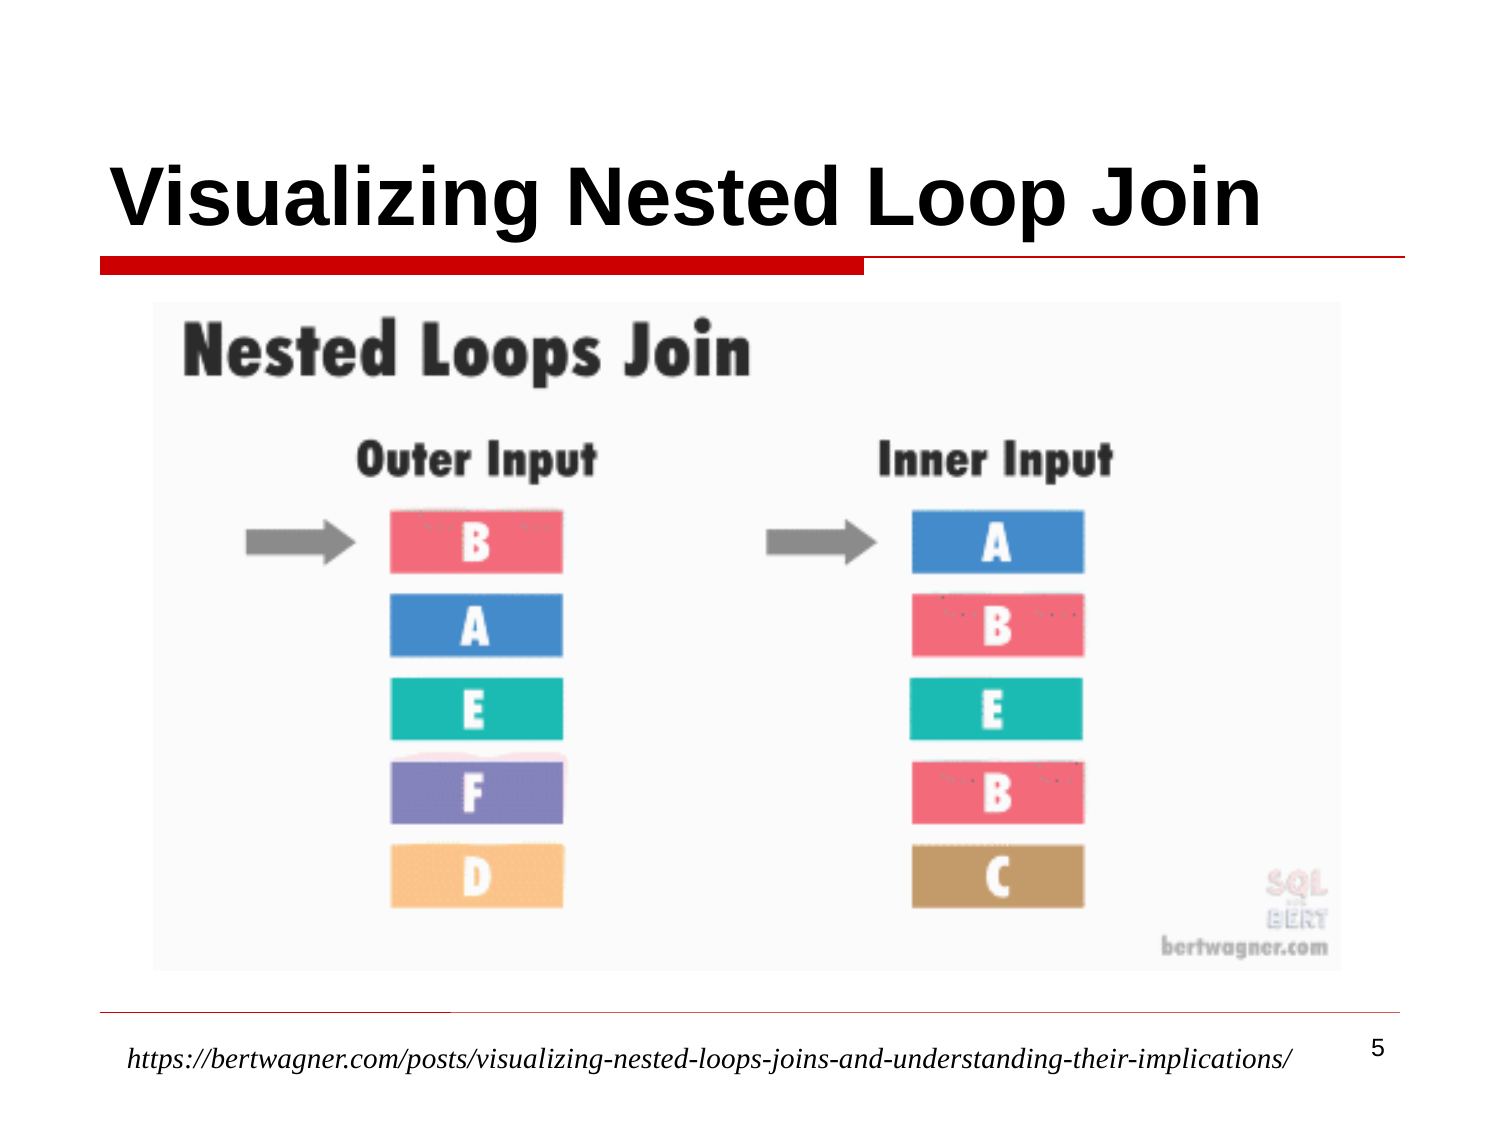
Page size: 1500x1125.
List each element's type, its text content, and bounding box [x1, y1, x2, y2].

title Visualizing Nested Loop Join [93, 49, 1407, 250]
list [153, 302, 1341, 971]
slide_number 5 [1074, 1024, 1401, 1103]
text_box https://bertwagner.com/posts/visualizing-nested-loops-joins-and-understanding-their-implications/ [112, 1031, 1376, 1082]
